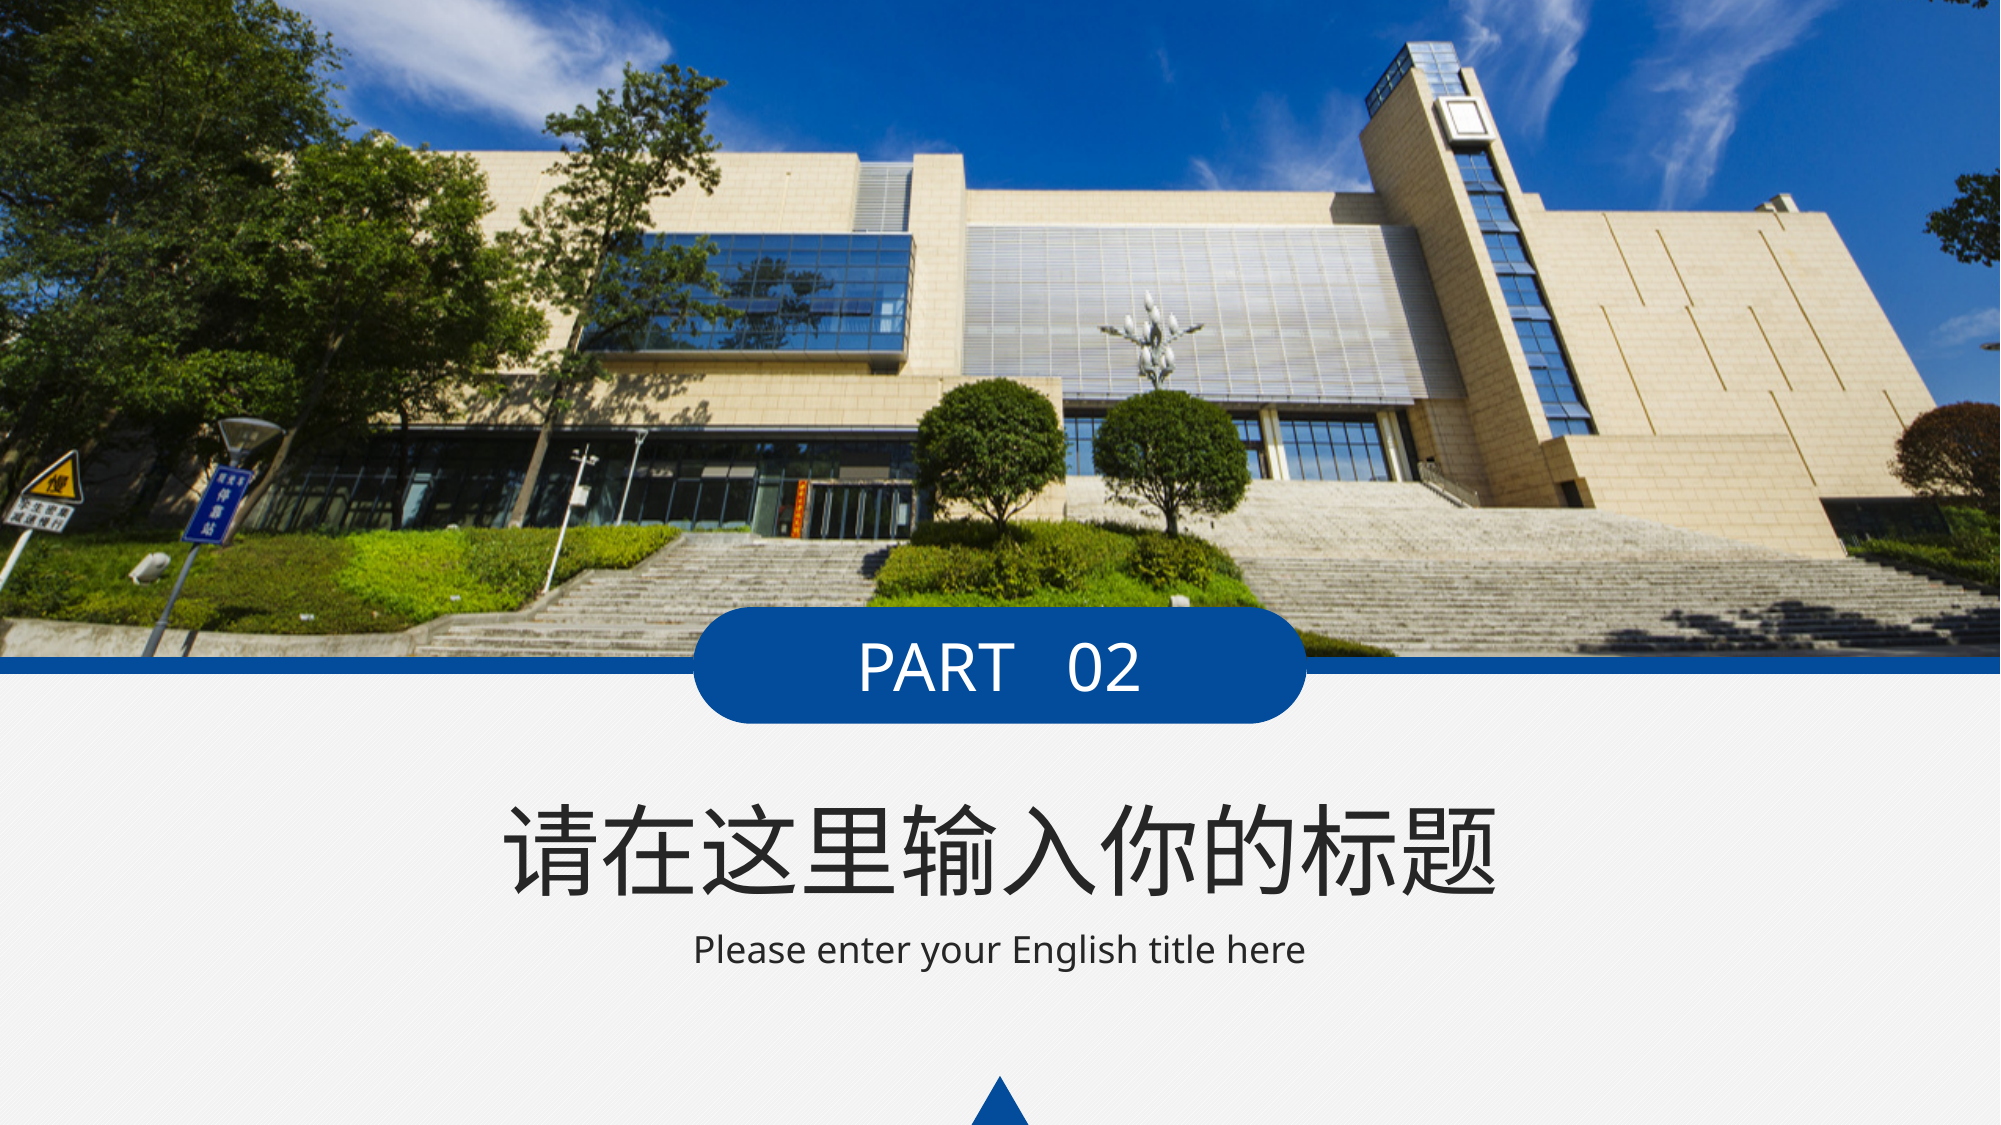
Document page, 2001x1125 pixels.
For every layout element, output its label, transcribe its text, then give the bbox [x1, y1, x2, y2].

picture [0, 0, 2000, 666]
text_box Please enter your English title here [678, 919, 1322, 979]
text_box [691, 666, 1308, 725]
text_box [970, 1073, 1030, 1125]
text_box 请在这里输入你的标题 [397, 780, 1603, 916]
text_box PART 02 [773, 666, 1227, 713]
